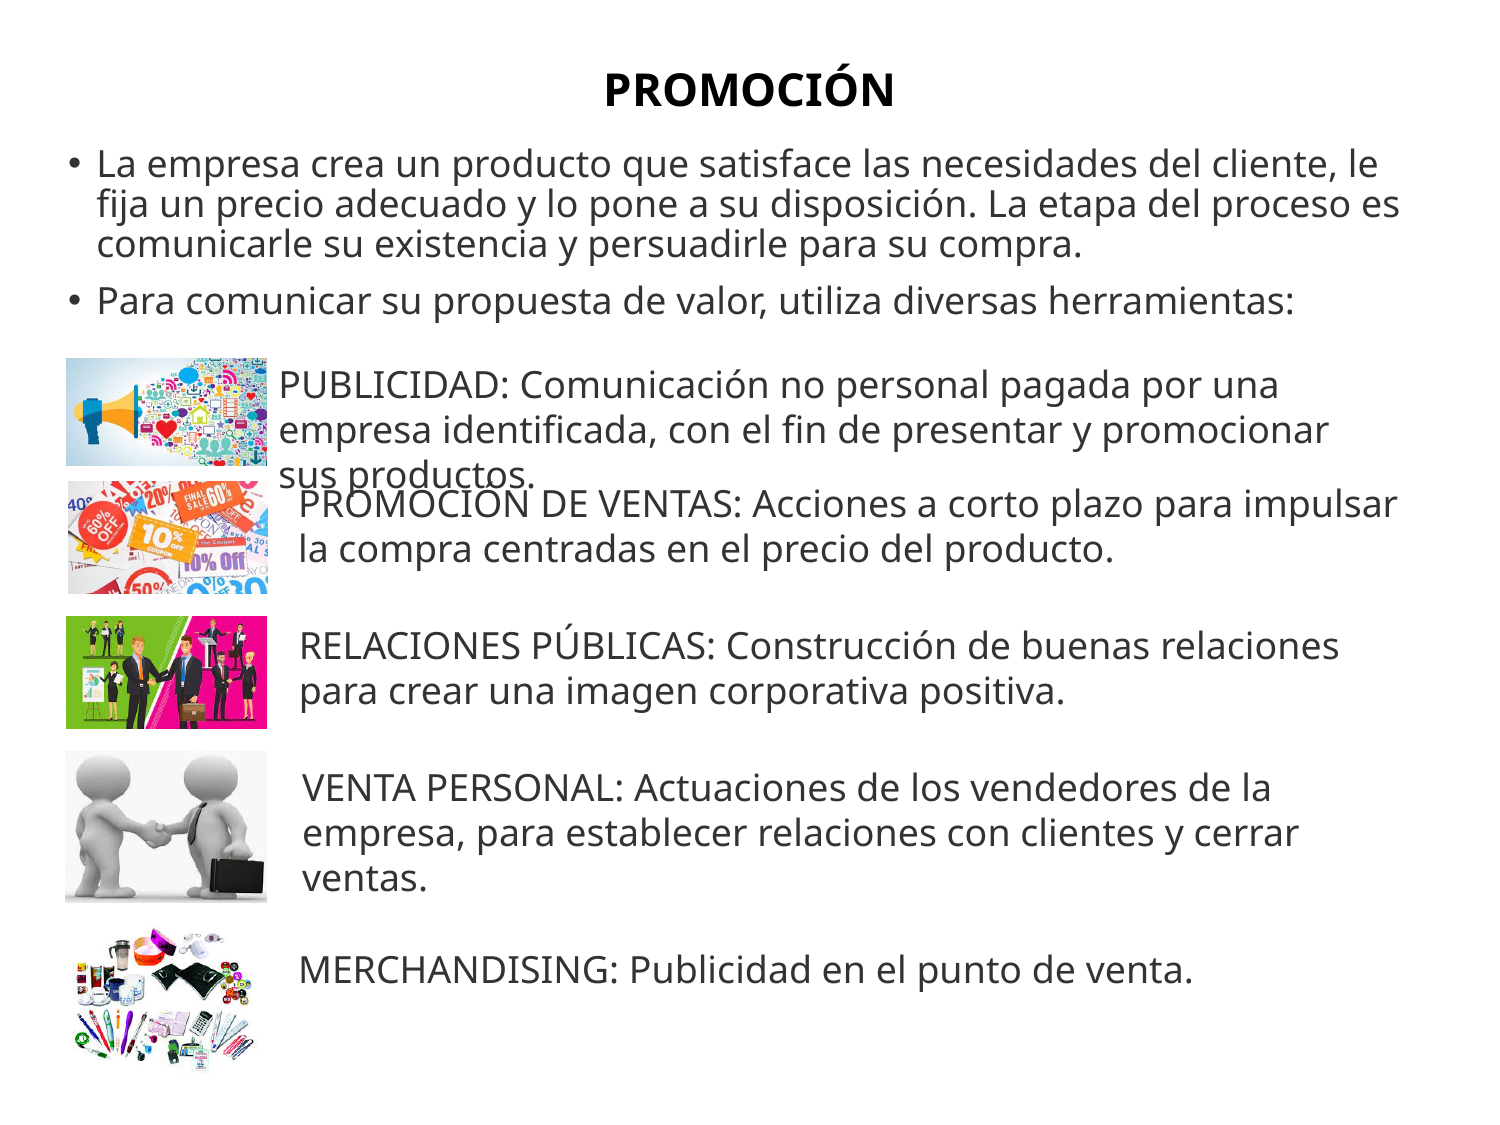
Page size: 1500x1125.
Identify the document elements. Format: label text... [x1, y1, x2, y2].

picture [66, 924, 268, 1074]
text_box PUBLICIDAD: Comunicación no personal pagada por una empresa identificada, con el fin de presentar y promocionar sus productos. [263, 353, 1376, 504]
text_box PROMOCIÓN DE VENTAS: Acciones a corto plazo para impulsar la compra centradas en el precio del producto. [283, 472, 1435, 578]
picture [65, 751, 267, 903]
list La empresa crea un producto que satisface las necesidades del cliente, le fija un precio adecuado y lo pone a su disposición. La etapa del proceso es comunicarle su existencia y persuadirle para su compra. Para comunicar su propuesta de valor, utiliza diversas herramientas: [53, 137, 1432, 1125]
picture [66, 616, 267, 729]
picture [68, 481, 269, 594]
text_box VENTA PERSONAL: Actuaciones de los vendedores de la empresa, para establecer relaciones con clientes y cerrar ventas. [287, 756, 1432, 907]
picture [66, 358, 267, 466]
text_box RELACIONES PÚBLICAS: Construcción de buenas relaciones para crear una imagen corporativa positiva. [284, 614, 1416, 720]
title PROMOCIÓN [103, 59, 1397, 125]
text_box MERCHANDISING: Publicidad en el punto de venta. [283, 938, 1415, 998]
